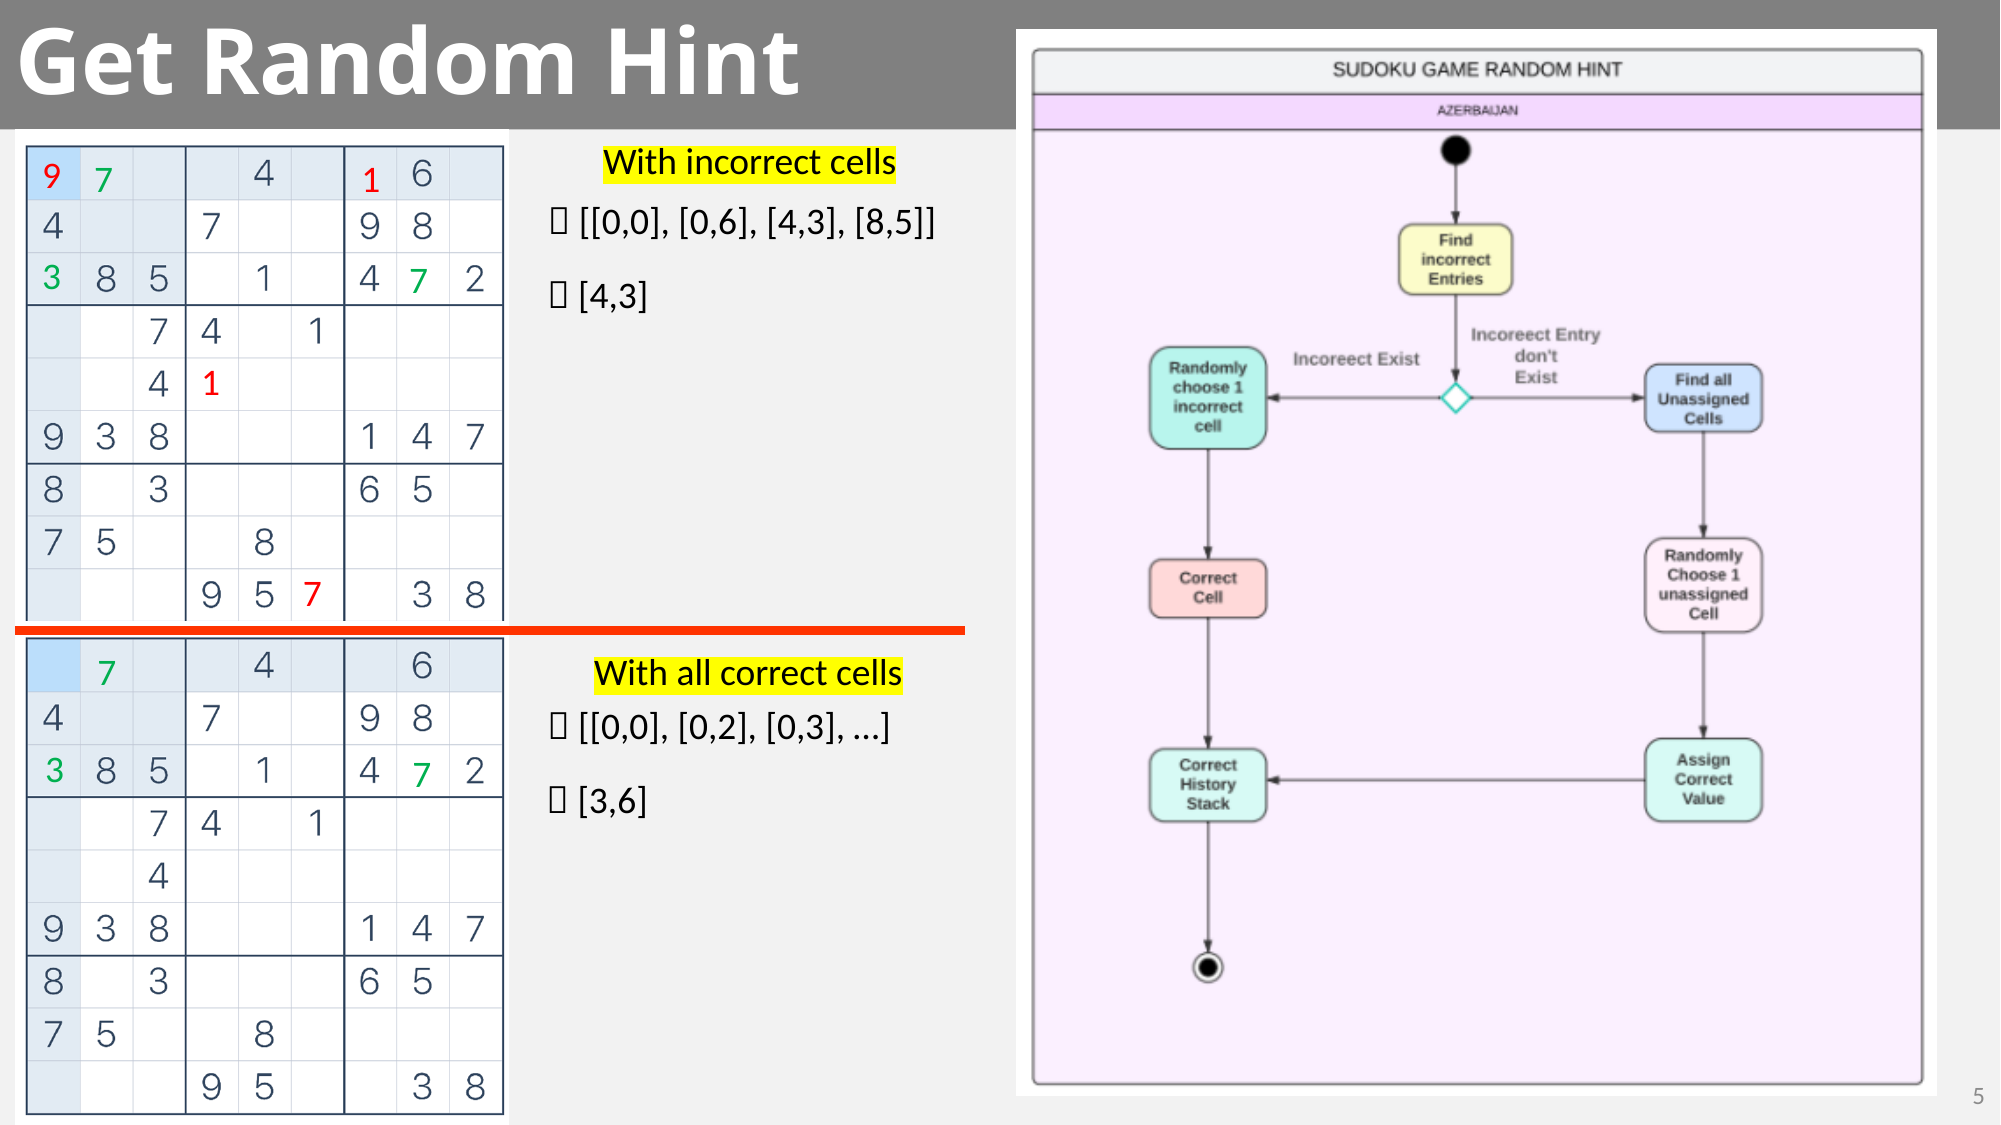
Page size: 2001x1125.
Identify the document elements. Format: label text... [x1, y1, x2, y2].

title Get Random Hint [0, 0, 2000, 130]
text_box  [3,6] [531, 768, 990, 829]
picture [15, 129, 509, 621]
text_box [15, 621, 509, 630]
text_box  [[0,0], [0,6], [4,3], [8,5]] [533, 189, 991, 250]
slide_number 5 [1550, 1065, 2000, 1125]
text_box  [4,3] [532, 263, 991, 323]
text_box With all correct cells [579, 640, 991, 701]
text_box  [[0,0], [0,2], [0,3], …] [532, 694, 991, 755]
picture [1016, 29, 1937, 1096]
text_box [15, 631, 509, 1125]
text_box With incorrect cells [588, 129, 1001, 190]
